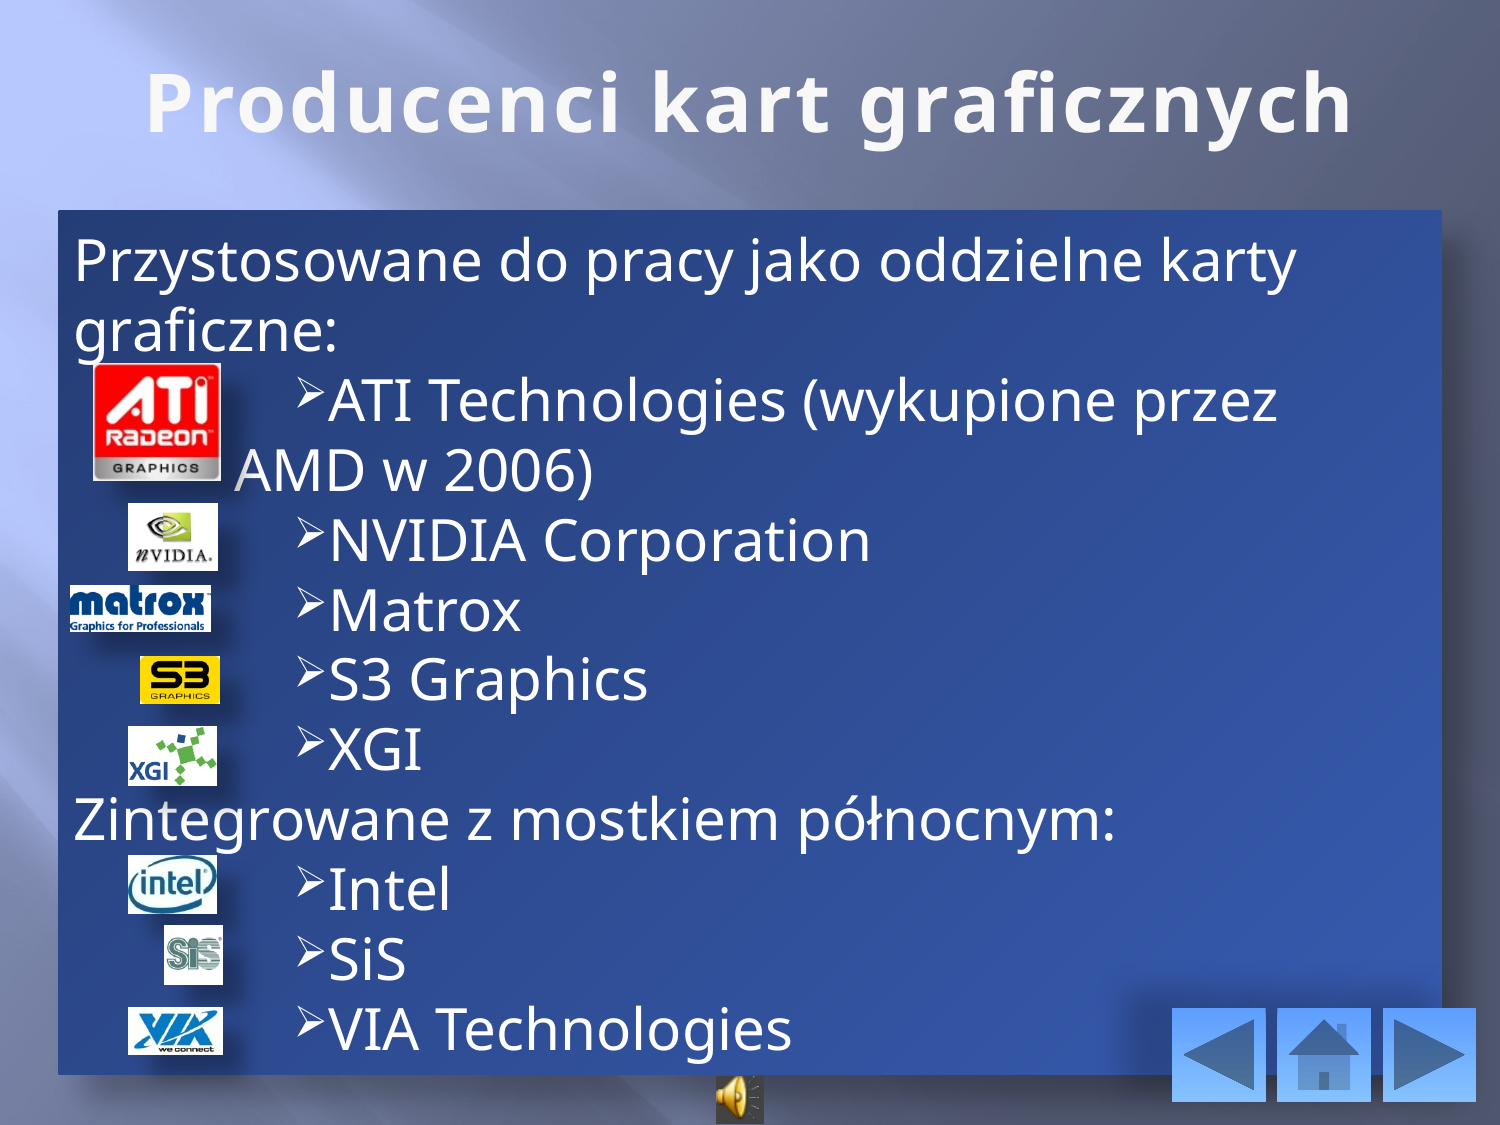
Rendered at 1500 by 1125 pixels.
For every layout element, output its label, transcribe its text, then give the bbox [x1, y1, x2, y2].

text_box [1170, 1006, 1268, 1104]
picture [128, 503, 218, 571]
text_box Przystosowane do pracy jako oddzielne karty graficzne: ATI Technologies (wykupione przez AMD w 2006) NVIDIA Corporation Matrox S3 Graphics XGI Zintegrowane z mostkiem północnym: Intel SiS VIA Technologies [58, 210, 1442, 1075]
picture [70, 585, 212, 632]
picture [128, 855, 217, 914]
picture [128, 1007, 223, 1055]
picture [163, 925, 223, 985]
picture [93, 362, 221, 481]
picture [140, 655, 220, 704]
picture [714, 1074, 766, 1125]
text_box [1275, 1006, 1373, 1104]
text_box [1381, 1006, 1479, 1104]
title Producenci kart graficznych [0, 0, 1500, 200]
picture [128, 726, 217, 786]
